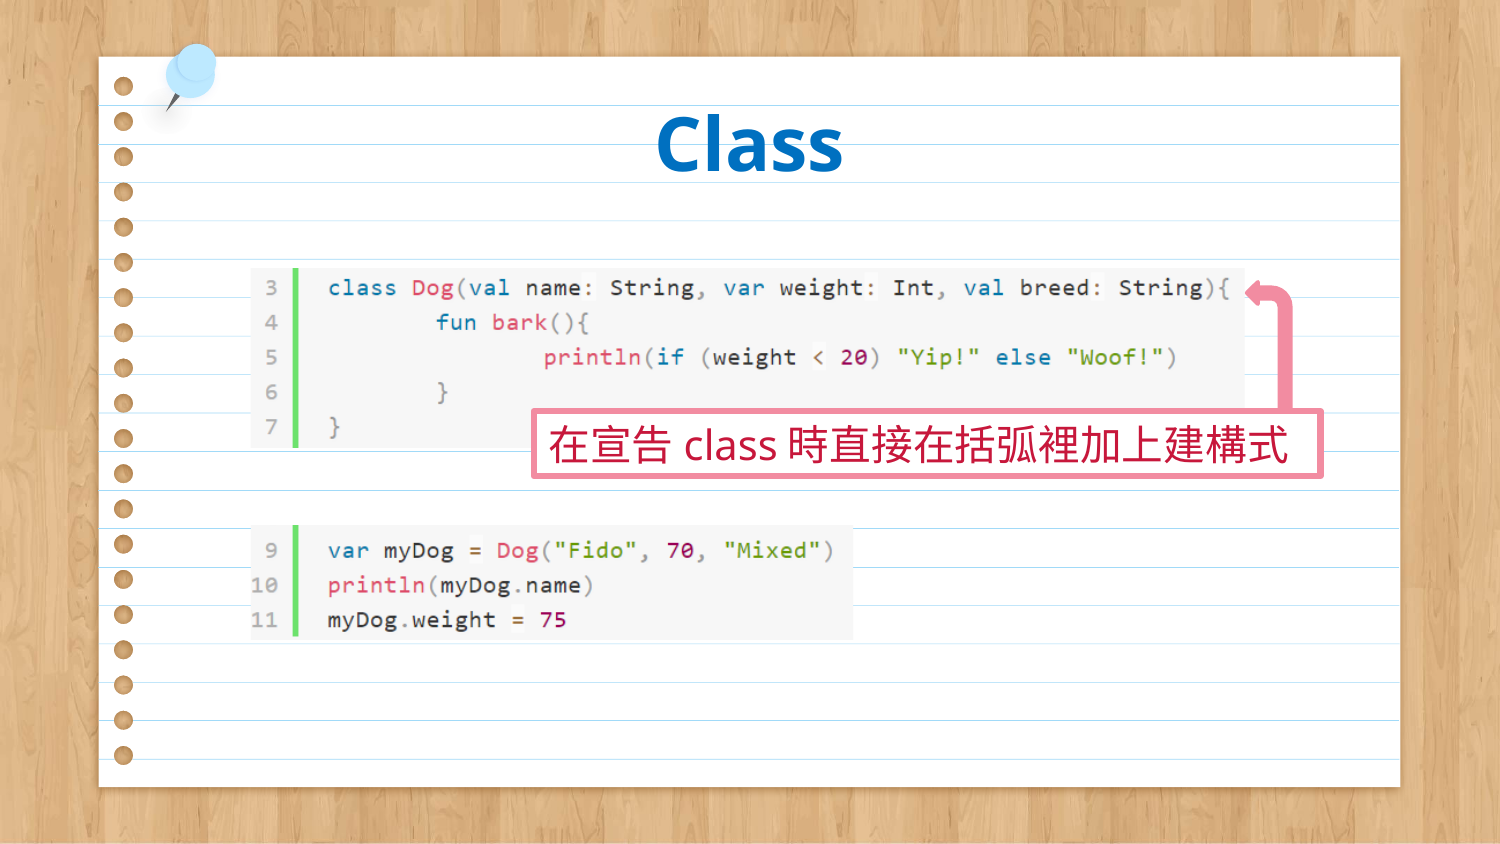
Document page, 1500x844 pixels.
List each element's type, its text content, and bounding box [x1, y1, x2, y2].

picture [0, 0, 1500, 844]
text_box 在宣告class時直接在括弧裡加上建構式 [533, 411, 1321, 476]
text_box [141, 43, 217, 134]
text_box [1251, 280, 1293, 411]
title Class [146, 81, 1354, 186]
